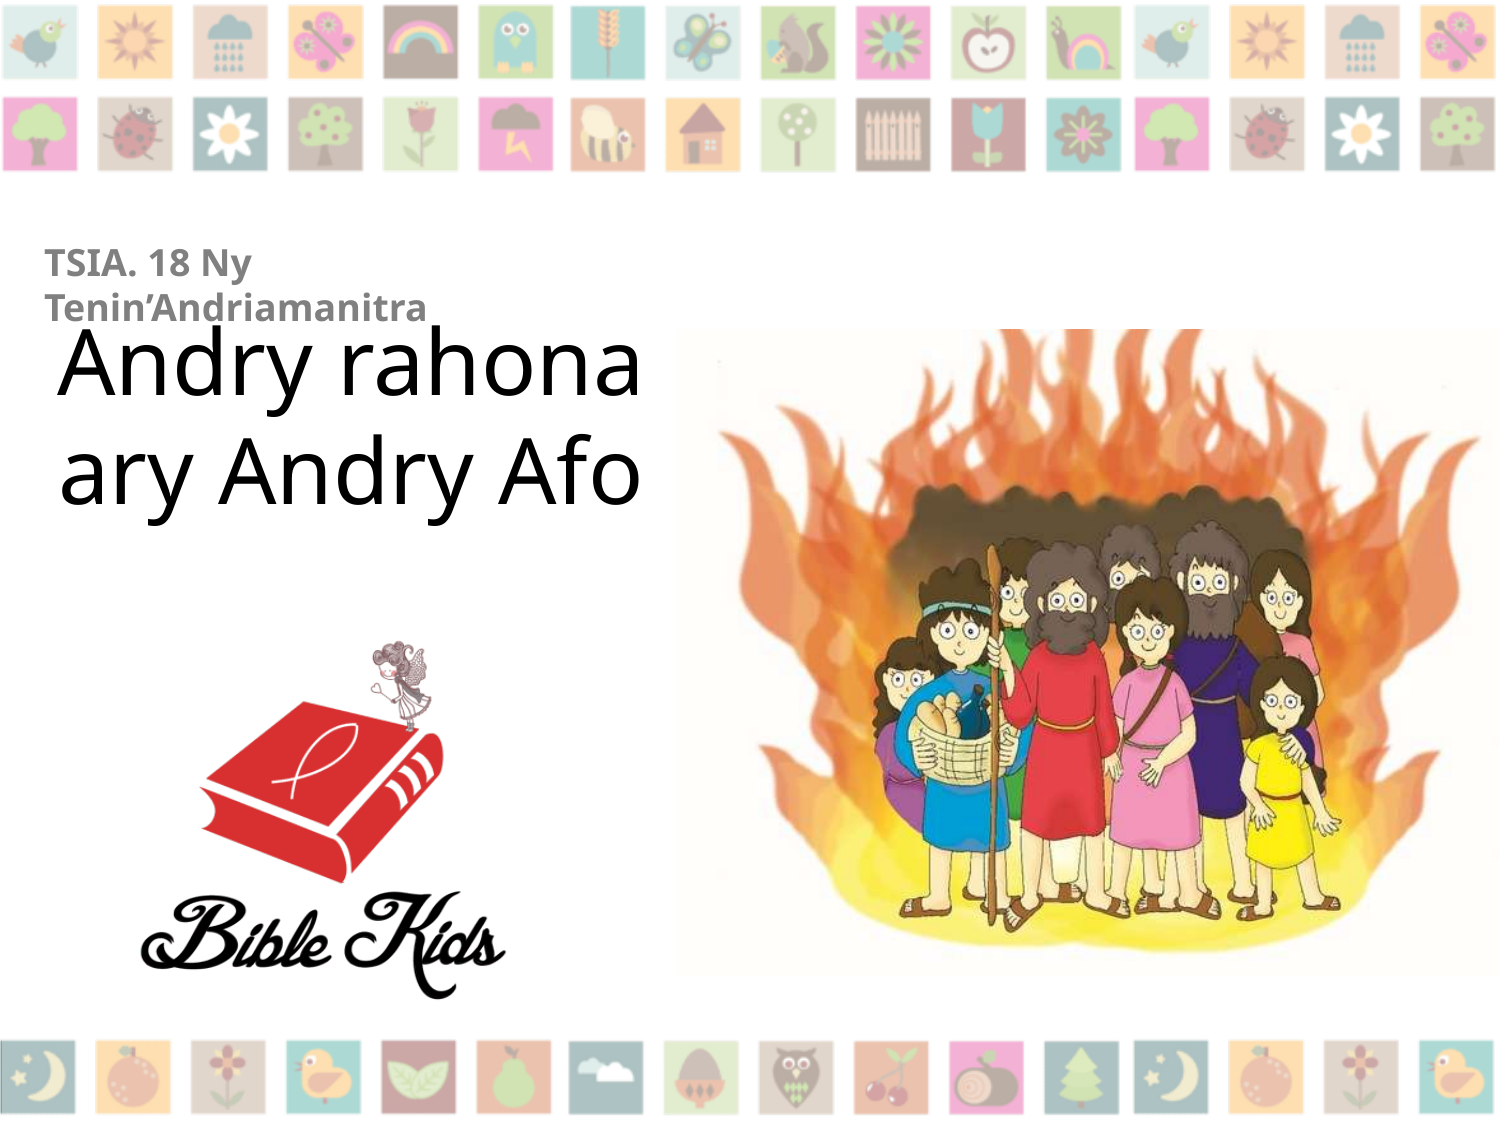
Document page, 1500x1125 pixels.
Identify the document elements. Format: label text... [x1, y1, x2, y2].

text_box TSIA. 18 Ny Tenin’Andriamanitra [29, 231, 526, 296]
text_box Andry rahona ary Andry Afo [28, 296, 674, 531]
picture [114, 603, 544, 1030]
picture [677, 329, 1500, 977]
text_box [0, 3, 1500, 181]
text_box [0, 1028, 1500, 1118]
